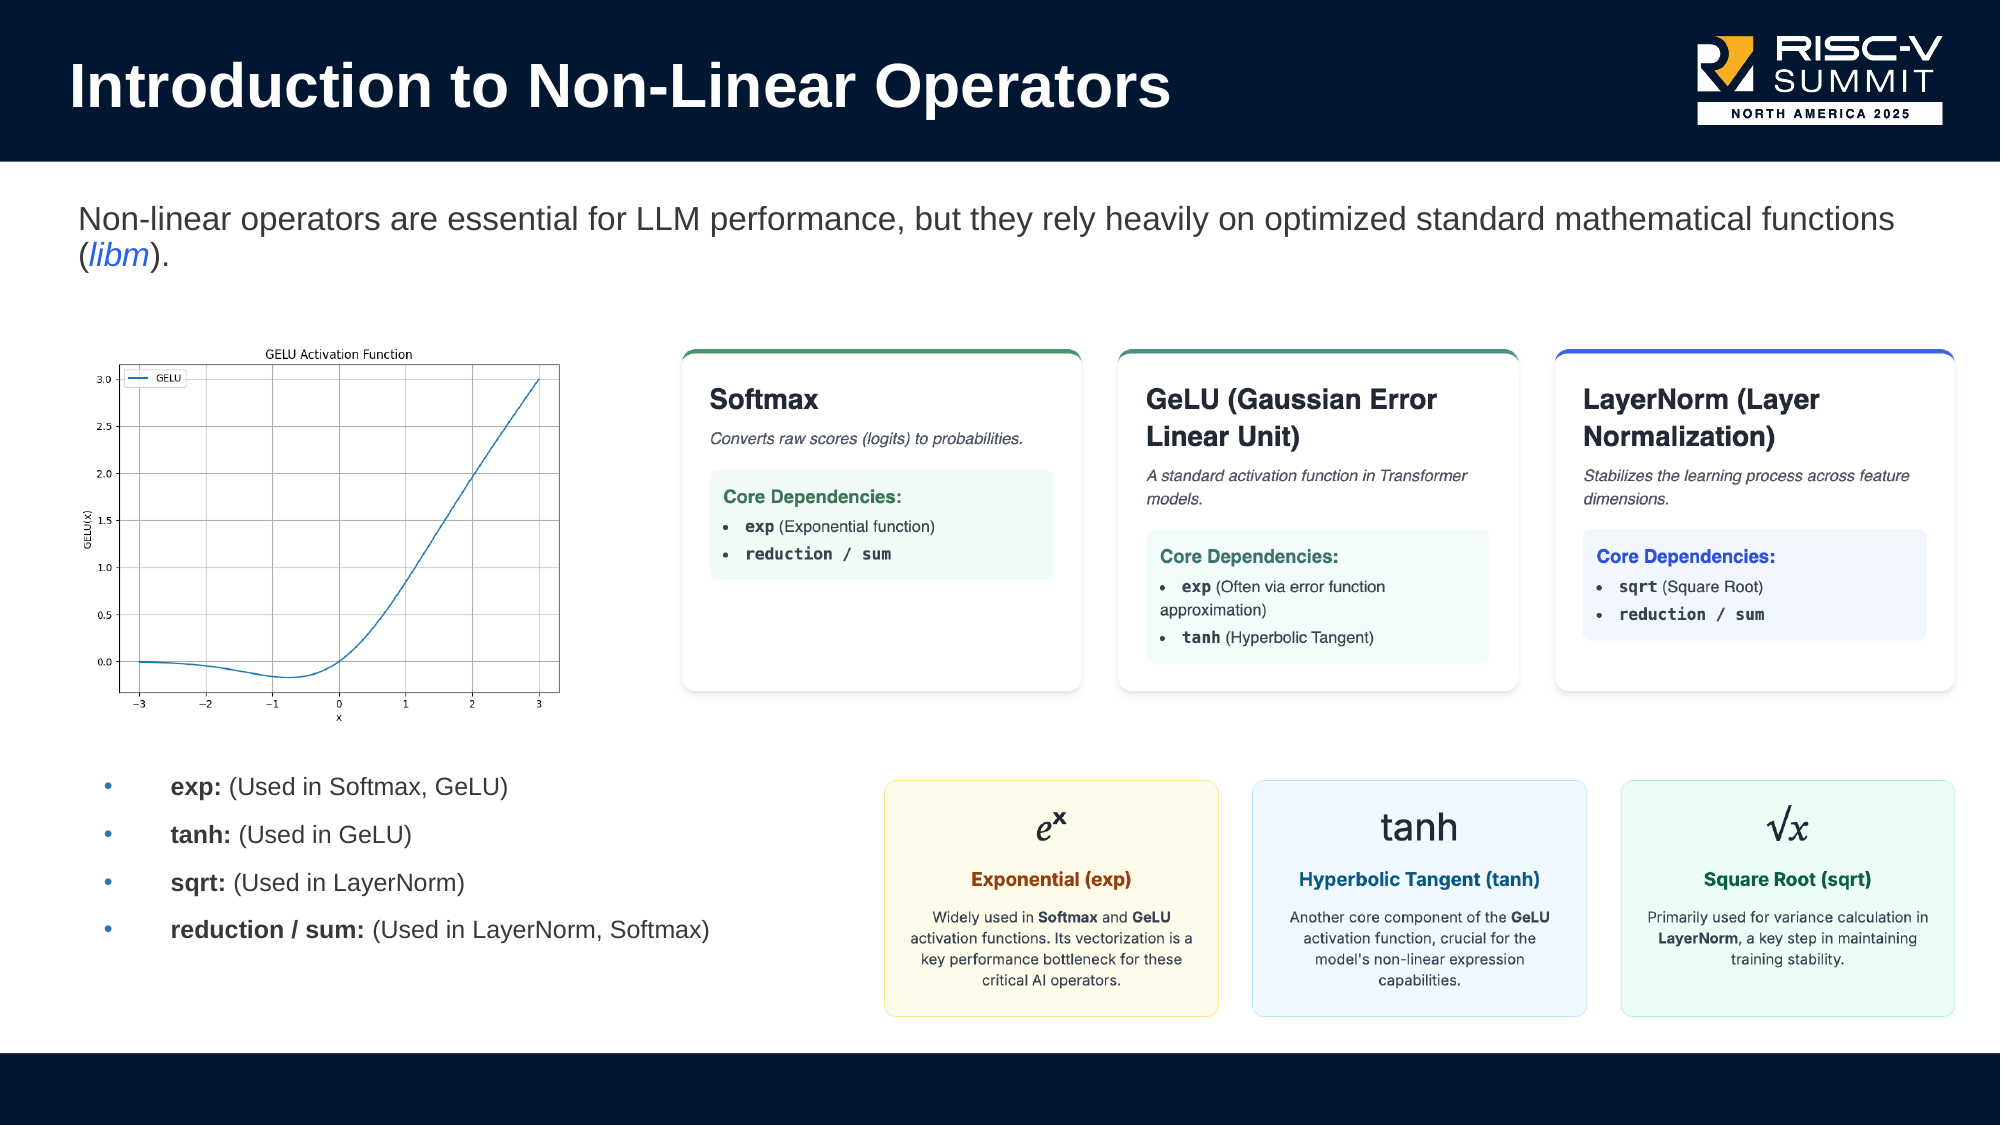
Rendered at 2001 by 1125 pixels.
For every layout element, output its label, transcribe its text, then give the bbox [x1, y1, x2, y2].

list exp: (Used in Softmax, GeLU) tanh: (Used in GeLU) sqrt: (Used in LayerNorm) reduction / sum: (Used in LayerNorm, Softmax) [80, 766, 869, 1000]
picture [872, 766, 1972, 1039]
picture [48, 313, 615, 739]
picture [1697, 36, 1943, 125]
title Introduction to Non-Linear Operators [54, 46, 1833, 113]
picture [670, 333, 1972, 710]
list Non-linear operators are essential for LLM performance, but they rely heavily on optimized standard mathematical functions (libm). [54, 193, 1915, 335]
